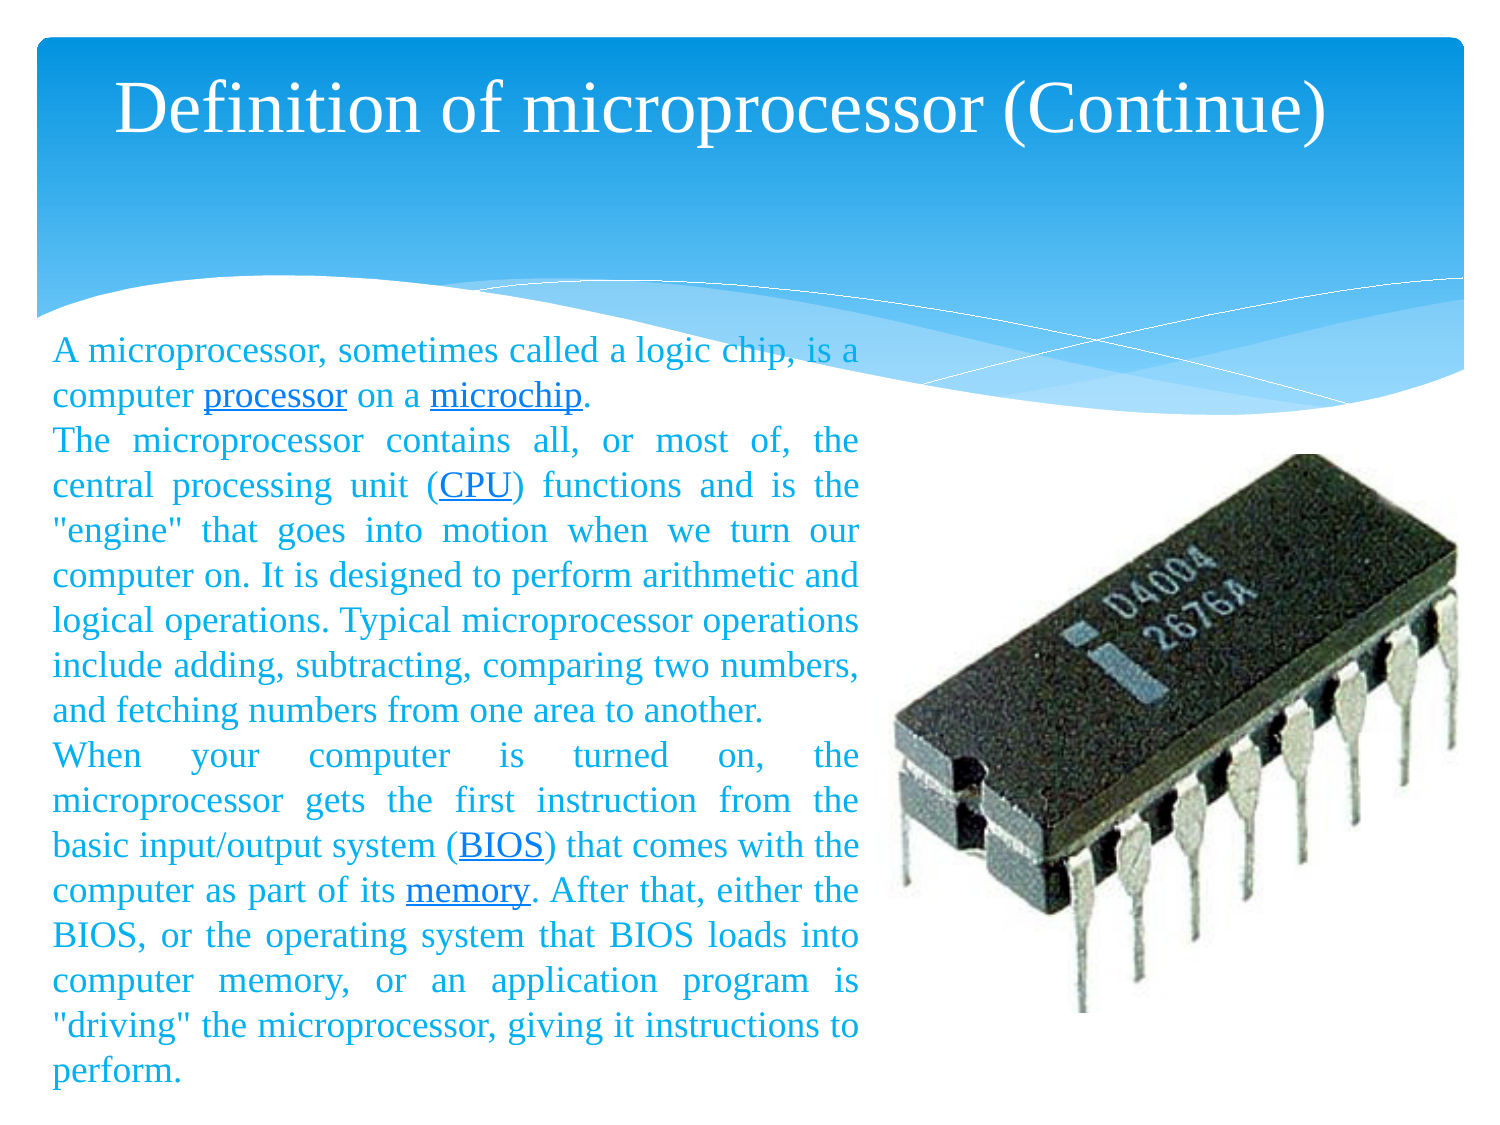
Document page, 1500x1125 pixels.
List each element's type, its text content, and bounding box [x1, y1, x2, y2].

text_box Definition of microprocessor (Continue) [99, 49, 1363, 155]
picture [874, 454, 1463, 1013]
text_box A microprocessor, sometimes called a logic chip, is a computer processor on a microchip. The microprocessor contains all, or most of, the central processing unit (CPU) functions and is the "engine" that goes into motion when we turn our computer on. It is designed to perform arithmetic and logical operations. Typical microprocessor operations include adding, subtracting, comparing two numbers, and fetching numbers from one area to another. When your computer is turned on, the microprocessor gets the first instruction from the basic input/output system (BIOS) that comes with the computer as part of its memory. After that, either the BIOS, or the operating system that BIOS loads into computer memory, or an application program is "driving" the microprocessor, giving it instructions to perform. [37, 317, 875, 1098]
